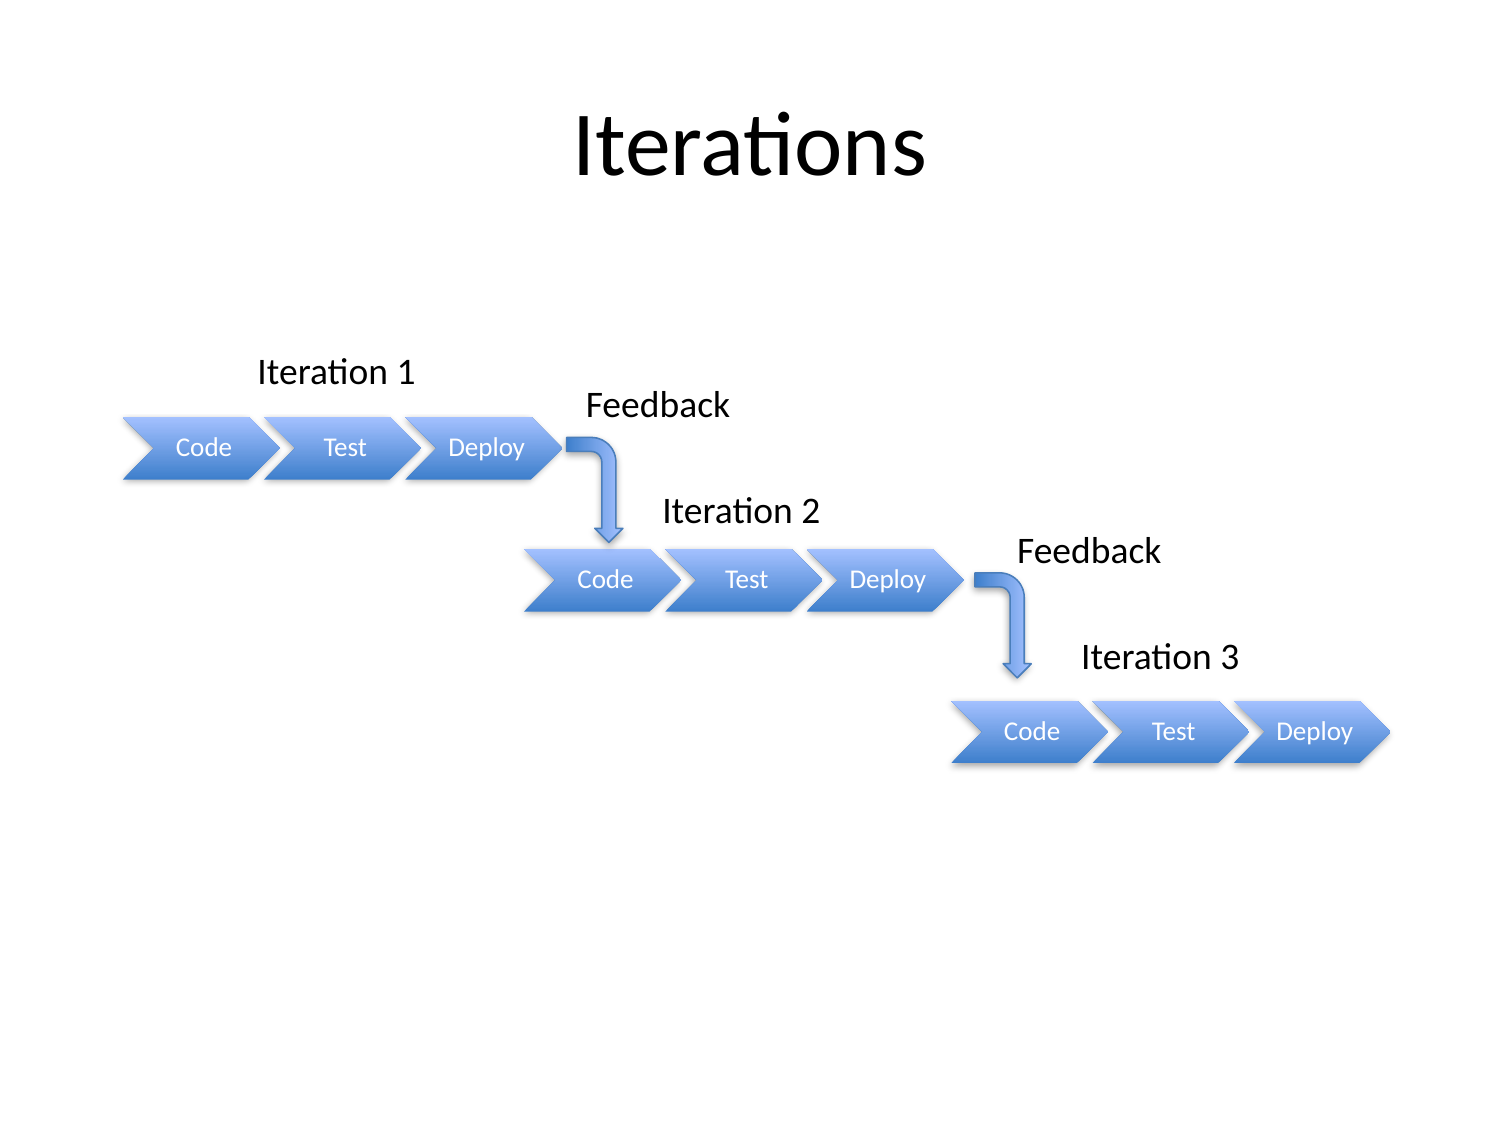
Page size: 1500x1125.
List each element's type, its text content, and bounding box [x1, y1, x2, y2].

text_box Feedback [567, 372, 759, 433]
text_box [523, 472, 965, 688]
title Iterations [75, 45, 1425, 233]
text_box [122, 341, 563, 556]
text_box [974, 572, 1026, 623]
text_box [567, 436, 617, 471]
text_box Feedback [988, 518, 1190, 578]
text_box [950, 624, 1391, 839]
